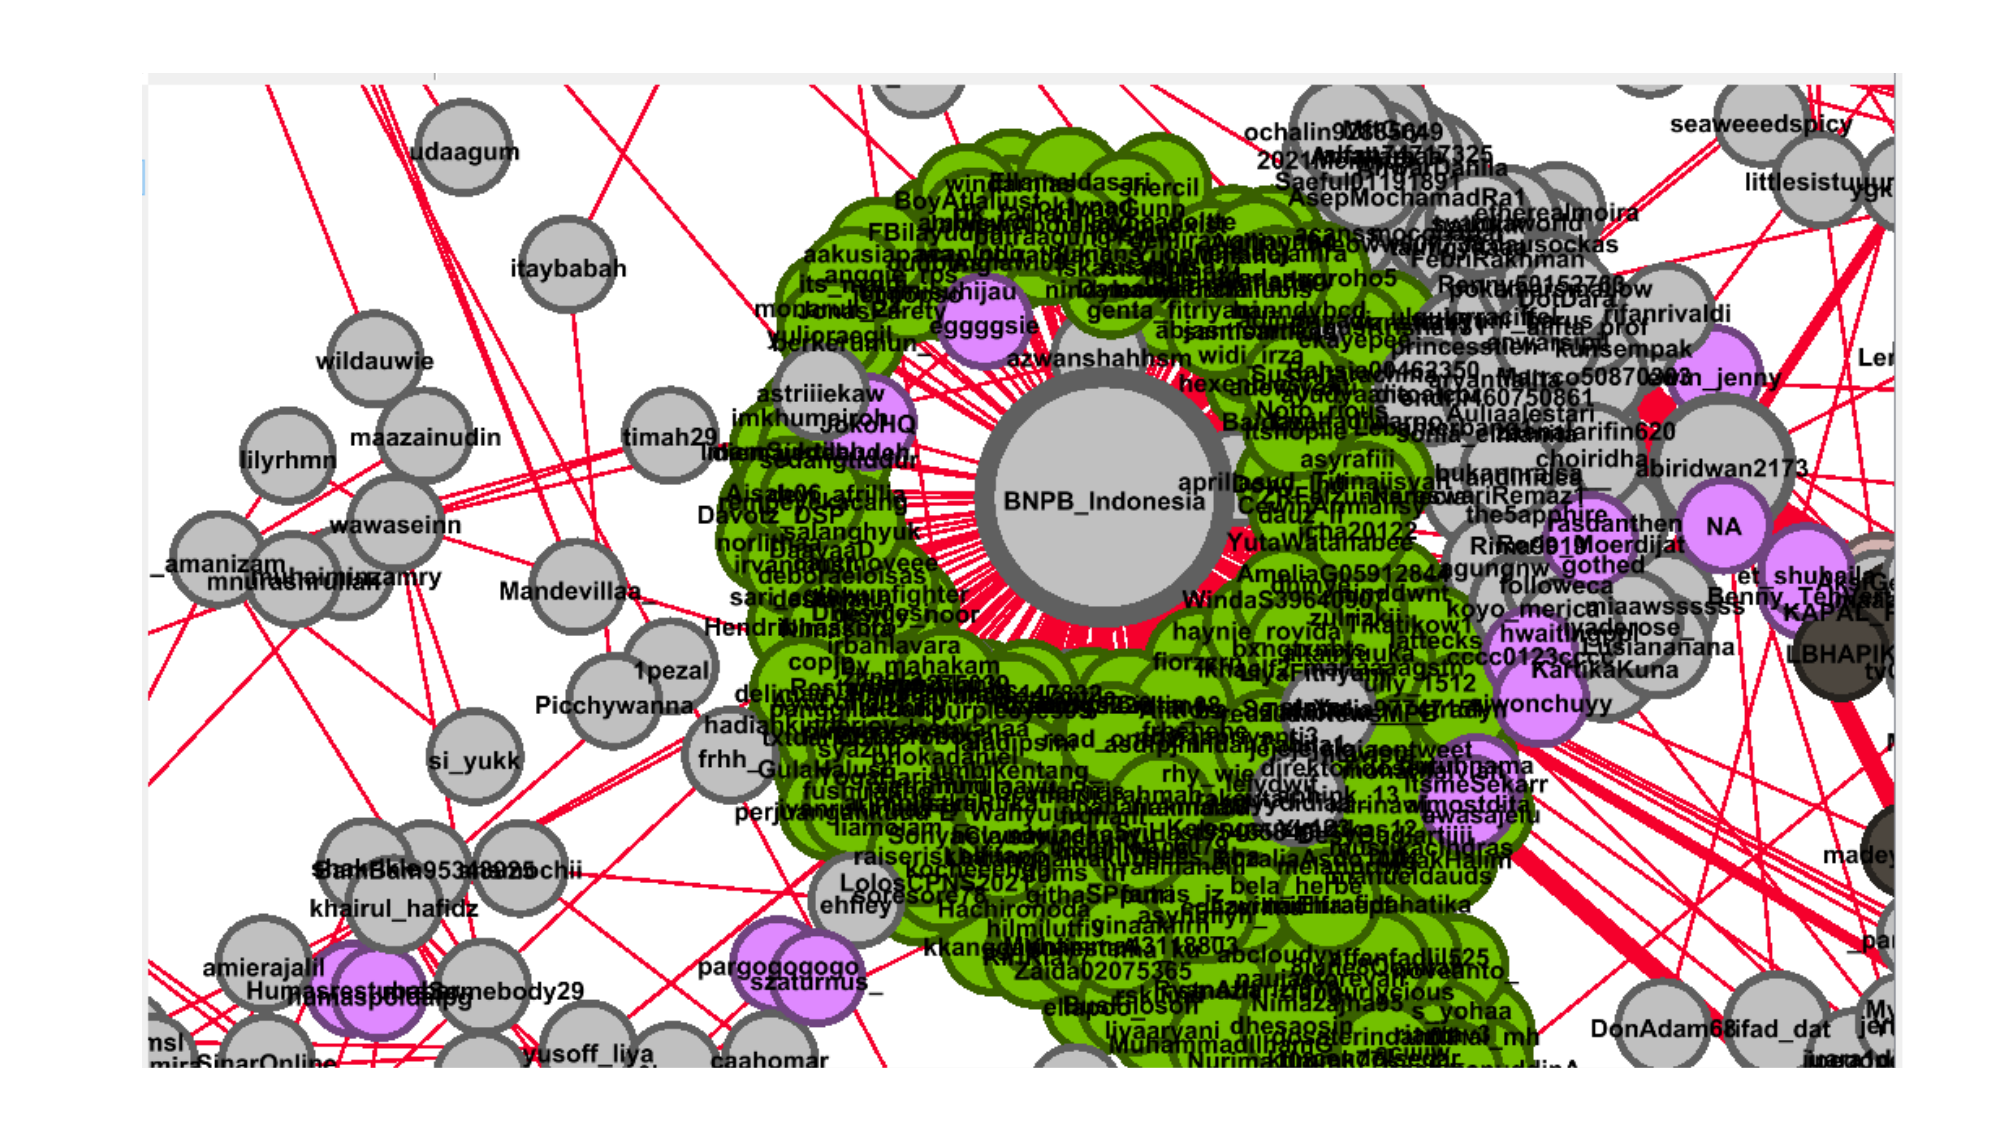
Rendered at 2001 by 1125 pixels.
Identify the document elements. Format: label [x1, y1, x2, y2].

picture [141, 73, 1903, 1068]
